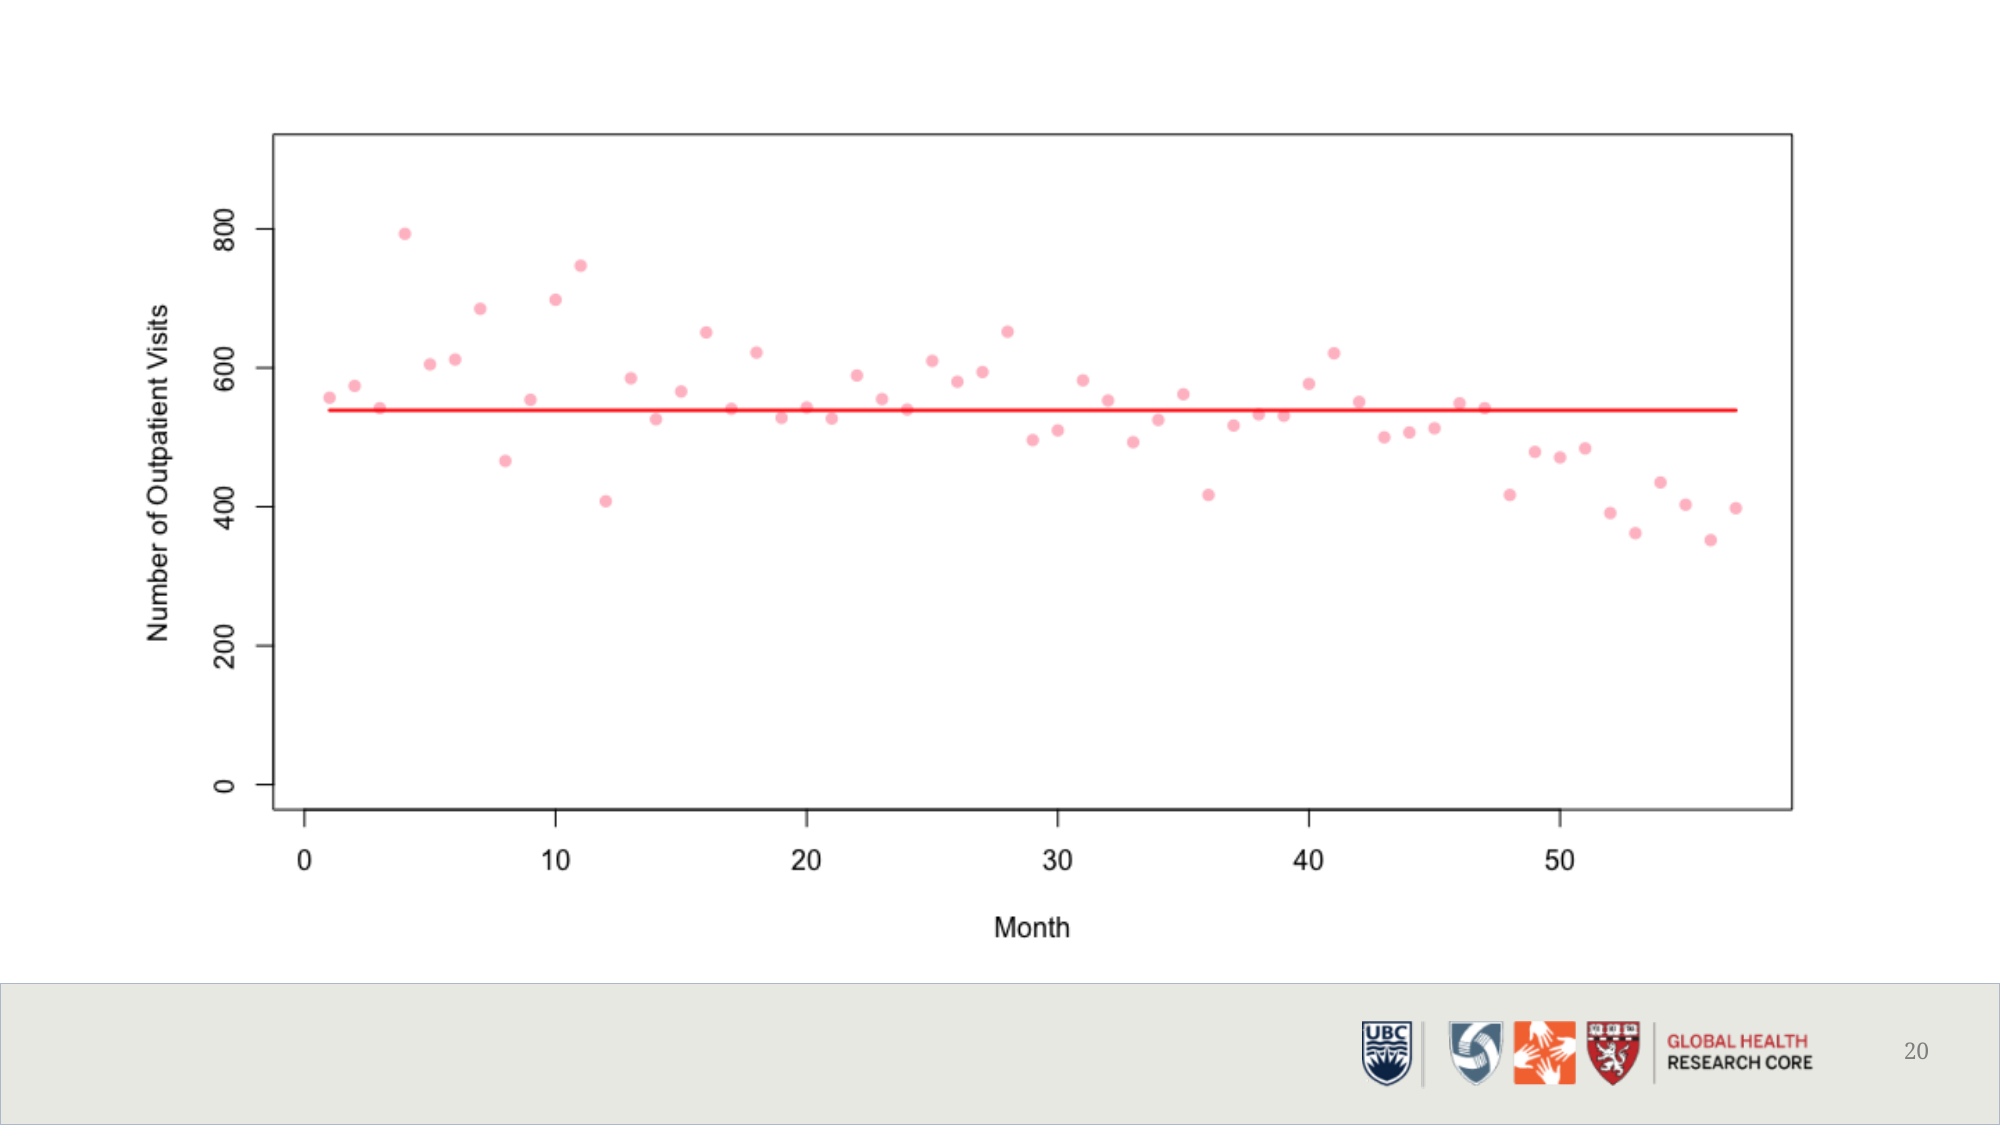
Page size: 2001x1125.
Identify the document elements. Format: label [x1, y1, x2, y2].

picture [1362, 1021, 1859, 1114]
picture [138, 0, 1862, 979]
